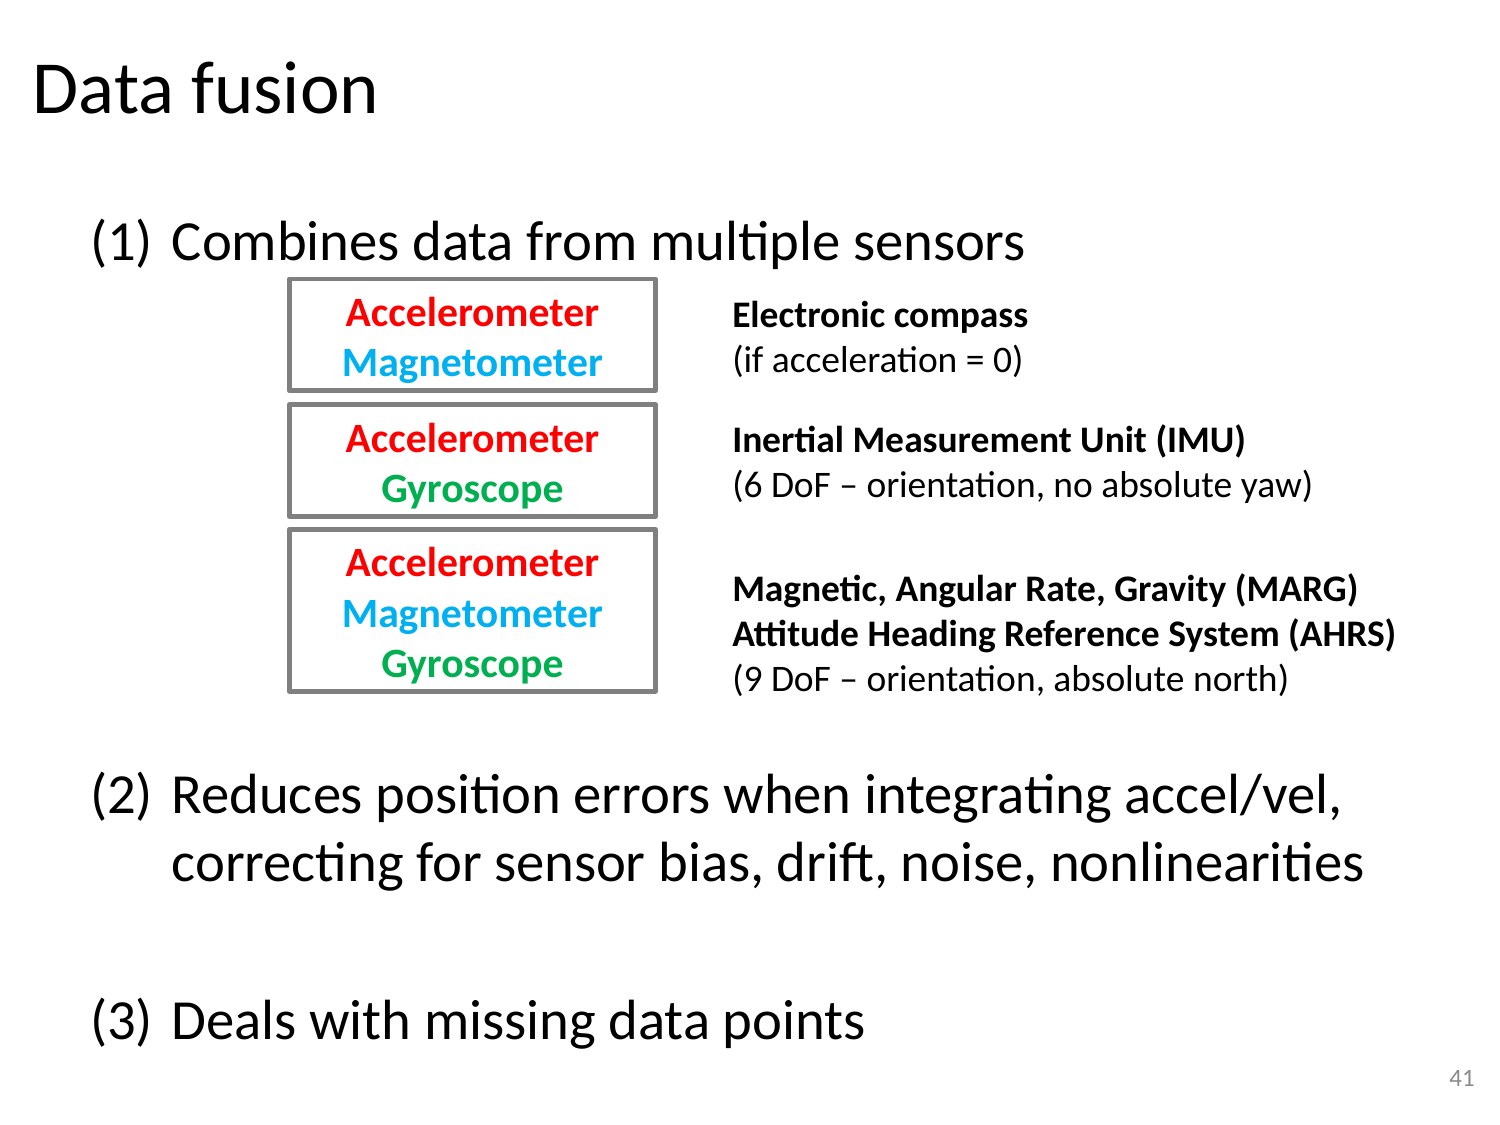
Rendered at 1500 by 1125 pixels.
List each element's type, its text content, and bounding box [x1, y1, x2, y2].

text_box Accelerometer Magnetometer Gyroscope [289, 529, 656, 692]
text_box Accelerometer Gyroscope [289, 404, 656, 517]
list Combines data from multiple sensors Reduces position errors when integrating accel/vel, correcting for sensor bias, drift, noise, nonlinearities Deals with missing data points [75, 196, 1447, 1064]
slide_number 40 [1139, 1046, 1490, 1107]
text_box Magnetic, Angular Rate, Gravity (MARG) Attitude Heading Reference System (AHRS) (9 DoF – orientation, absolute north) [726, 558, 1447, 705]
title Data fusion [17, 30, 1447, 161]
text_box Electronic compass (if acceleration = 0) [726, 283, 1341, 386]
text_box Accelerometer Magnetometer [289, 278, 656, 391]
text_box Inertial Measurement Unit (IMU) (6 DoF – orientation, no absolute yaw) [726, 409, 1471, 512]
